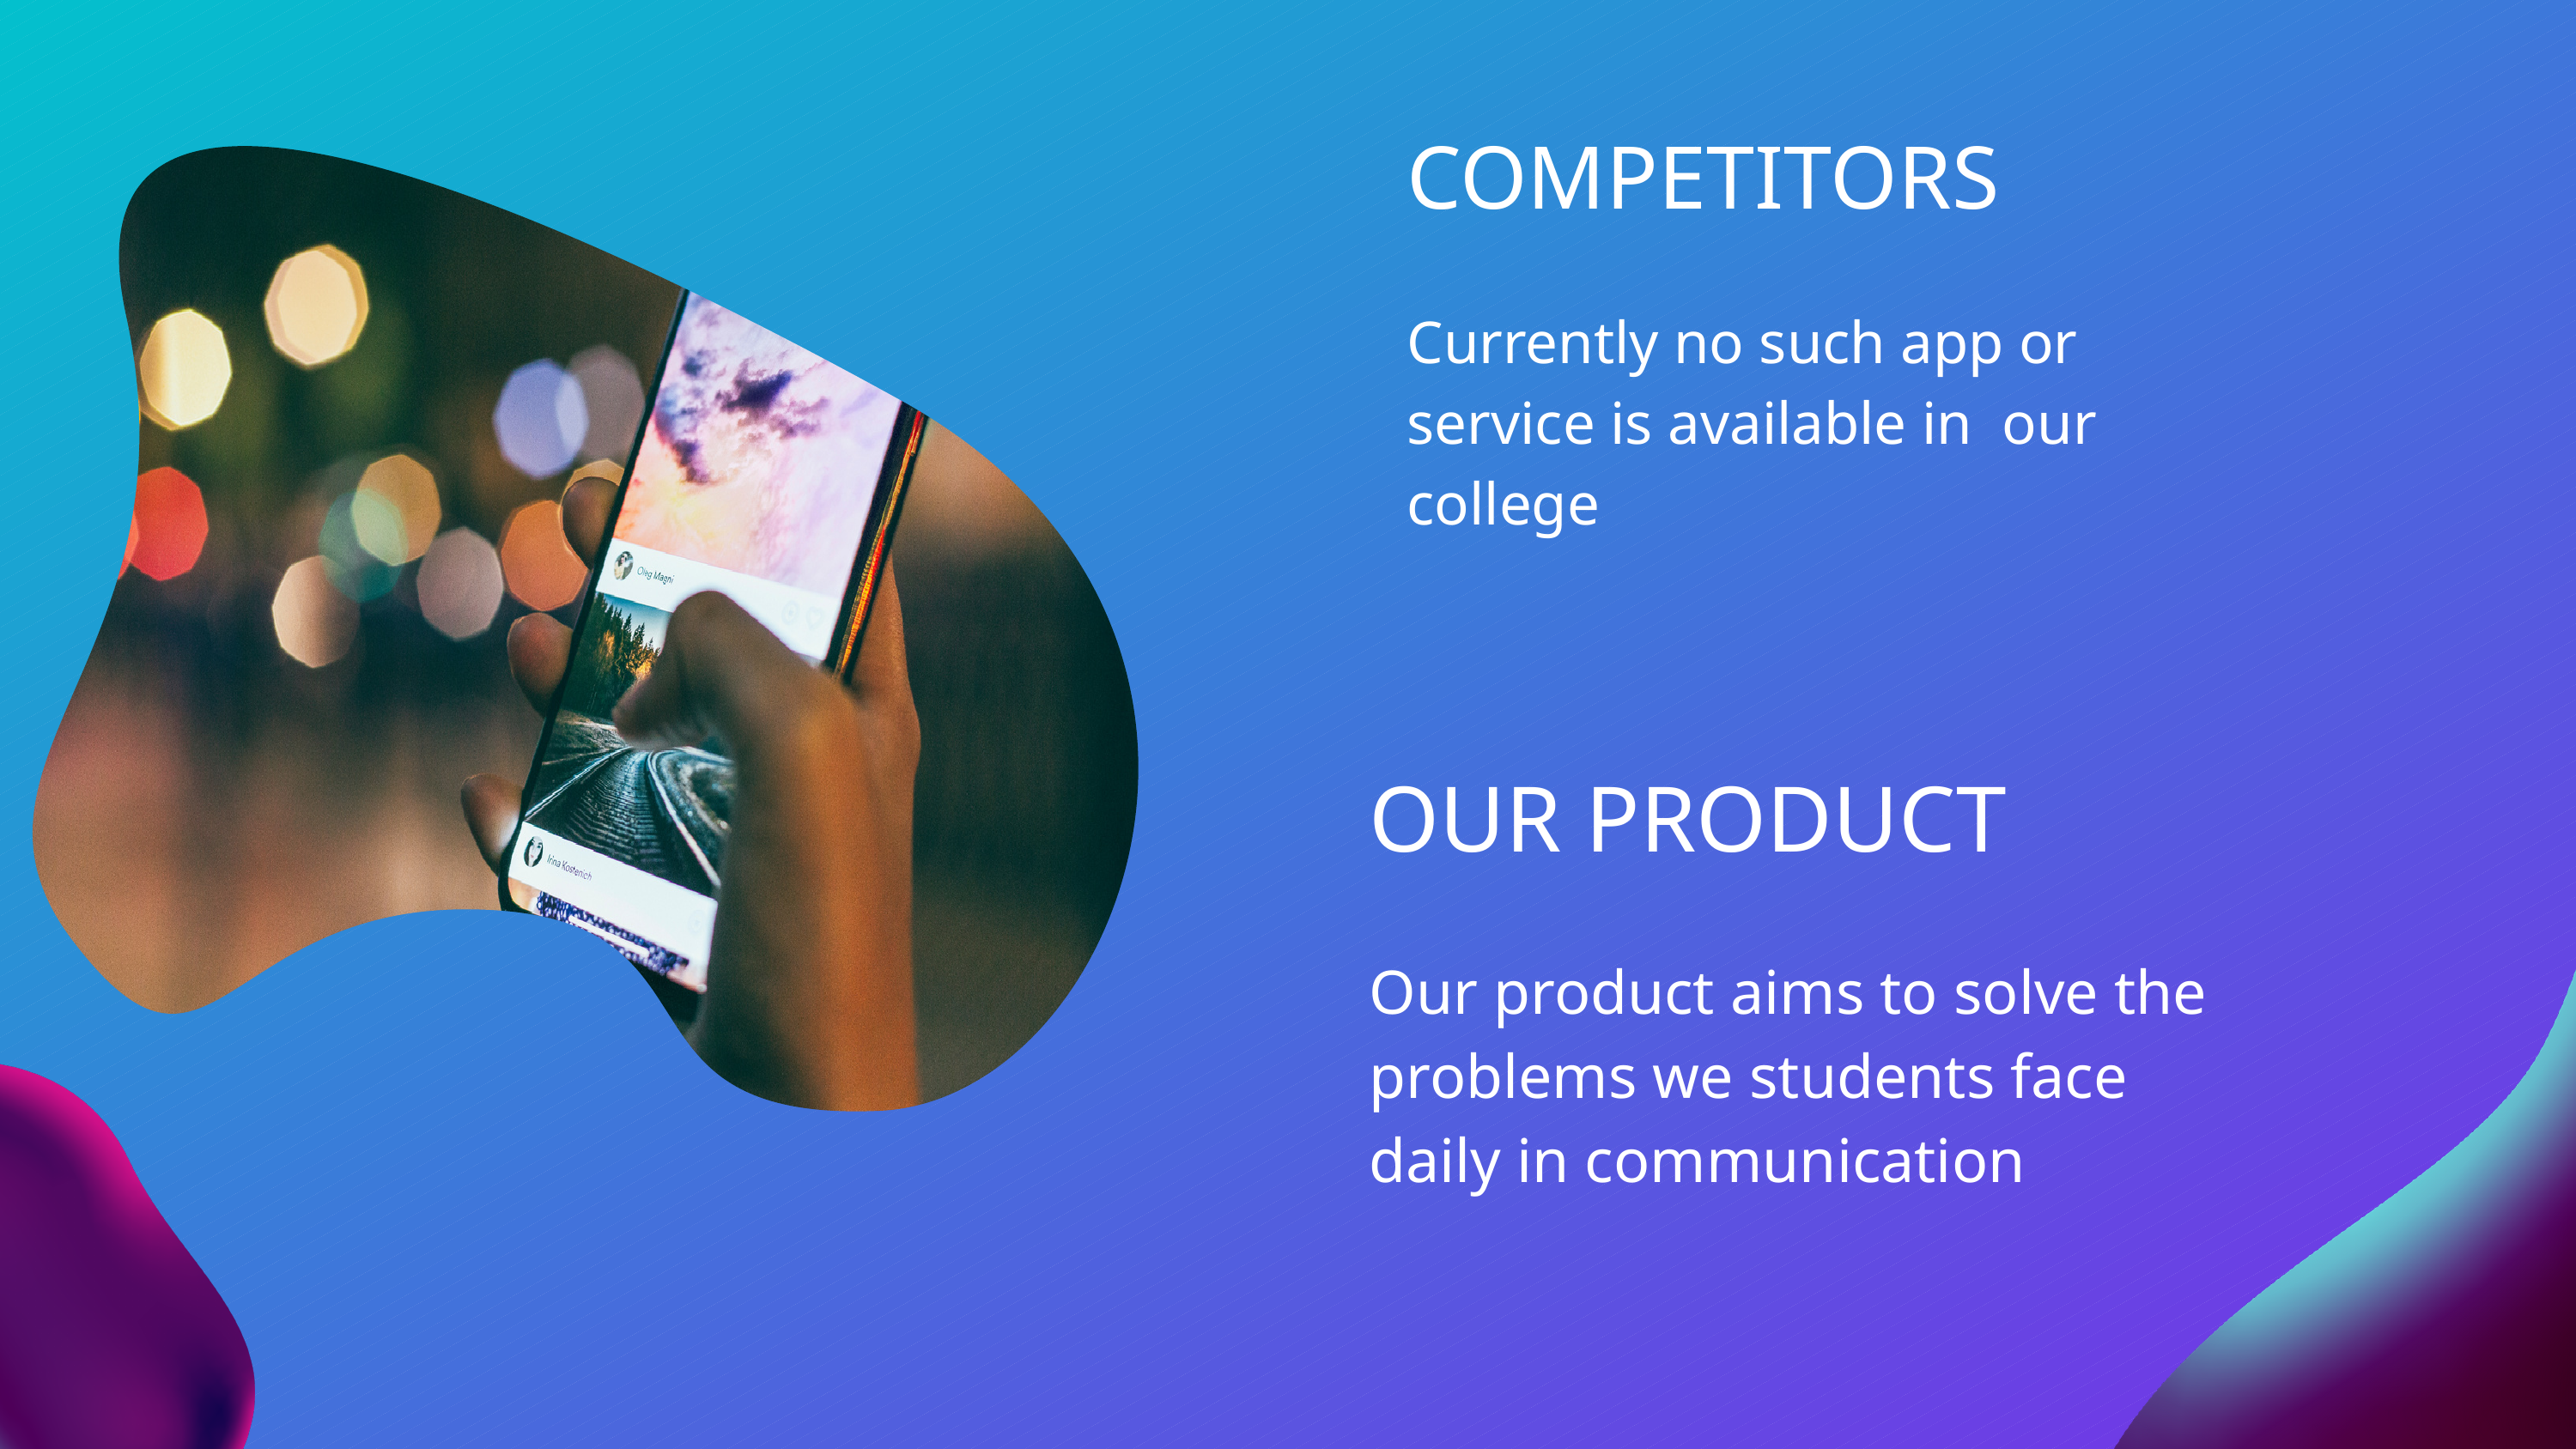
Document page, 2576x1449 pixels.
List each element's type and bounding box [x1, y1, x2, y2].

text_box [31, 144, 1140, 1113]
text_box [1369, 753, 2251, 1186]
text_box [1406, 114, 2251, 609]
picture [0, 0, 2576, 1449]
